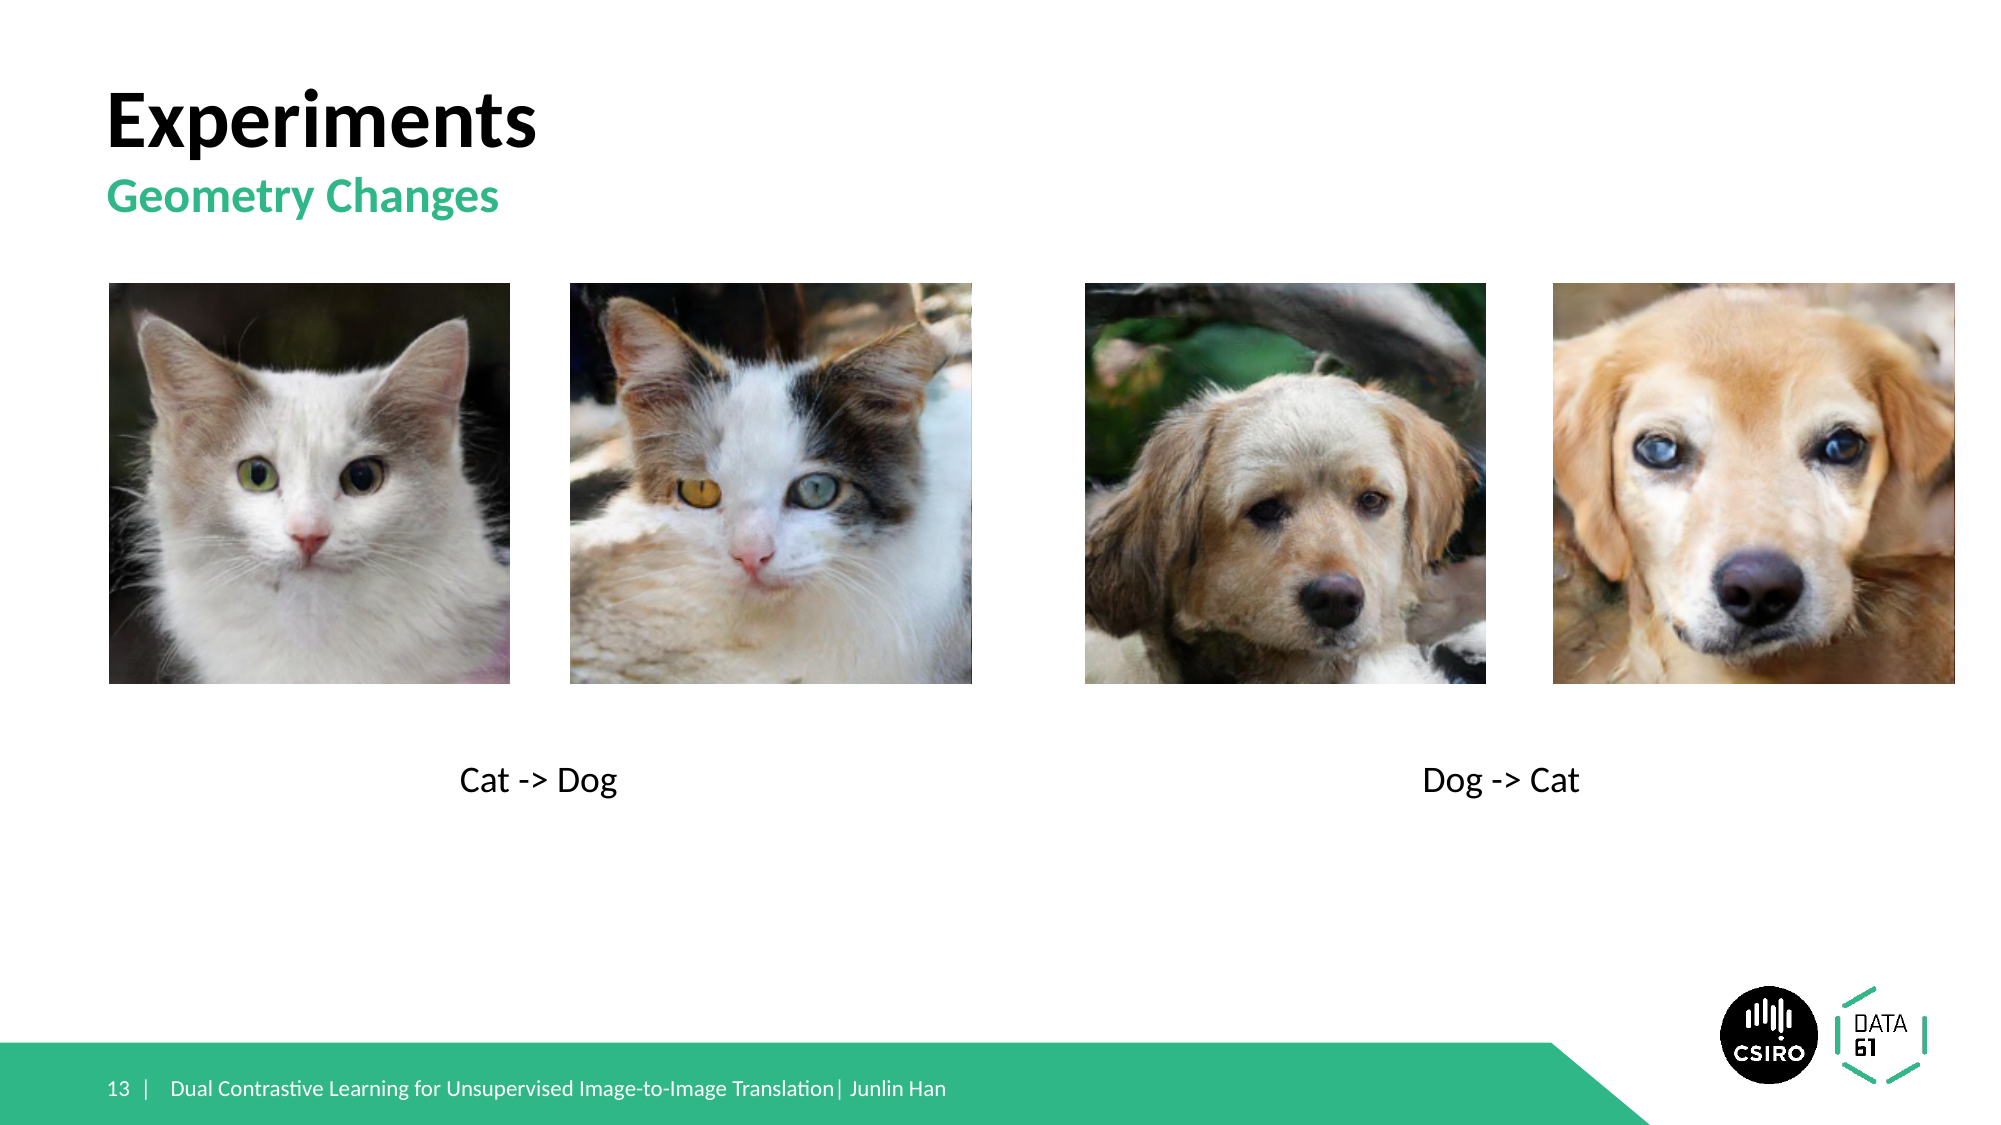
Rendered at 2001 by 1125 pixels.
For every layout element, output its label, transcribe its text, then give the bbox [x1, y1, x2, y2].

text_box Cat -> Dog Dog -> Cat [445, 747, 1677, 853]
picture [109, 283, 510, 684]
picture [1553, 283, 1955, 684]
list Geometry Changes [91, 162, 1867, 236]
slide_number 13 | [91, 1056, 179, 1117]
picture [570, 283, 972, 684]
footer Dual Contrastive Learning for Unsupervised Image-to-Image Translation| Junlin Han [179, 1056, 1387, 1117]
picture [1720, 986, 1927, 1084]
title Experiments [91, 59, 1863, 162]
picture [1085, 283, 1486, 684]
